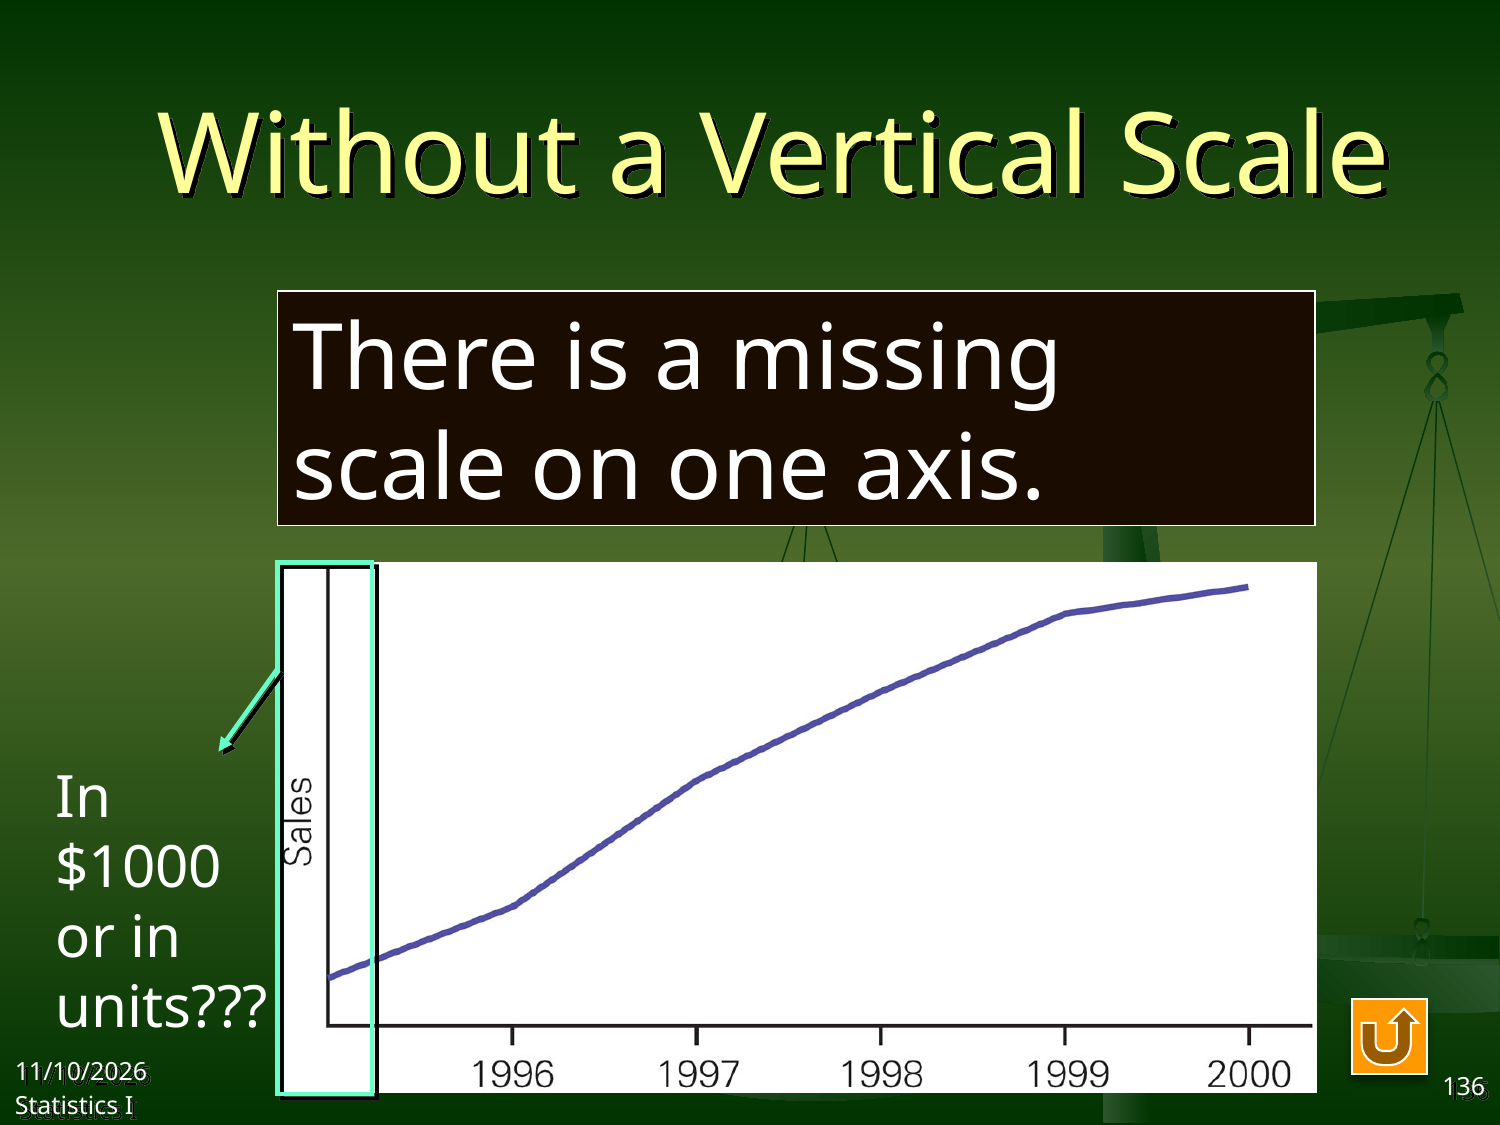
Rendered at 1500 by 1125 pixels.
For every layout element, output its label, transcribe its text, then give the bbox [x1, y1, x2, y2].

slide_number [0, 1049, 351, 1125]
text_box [40, 562, 373, 1095]
text_box [1352, 999, 1428, 1075]
picture [373, 562, 1318, 1093]
title Without a Vertical Scale [88, 42, 1459, 256]
slide_number 136 [1149, 1049, 1500, 1125]
text_box There is a missing scale on one axis. [277, 290, 1315, 526]
